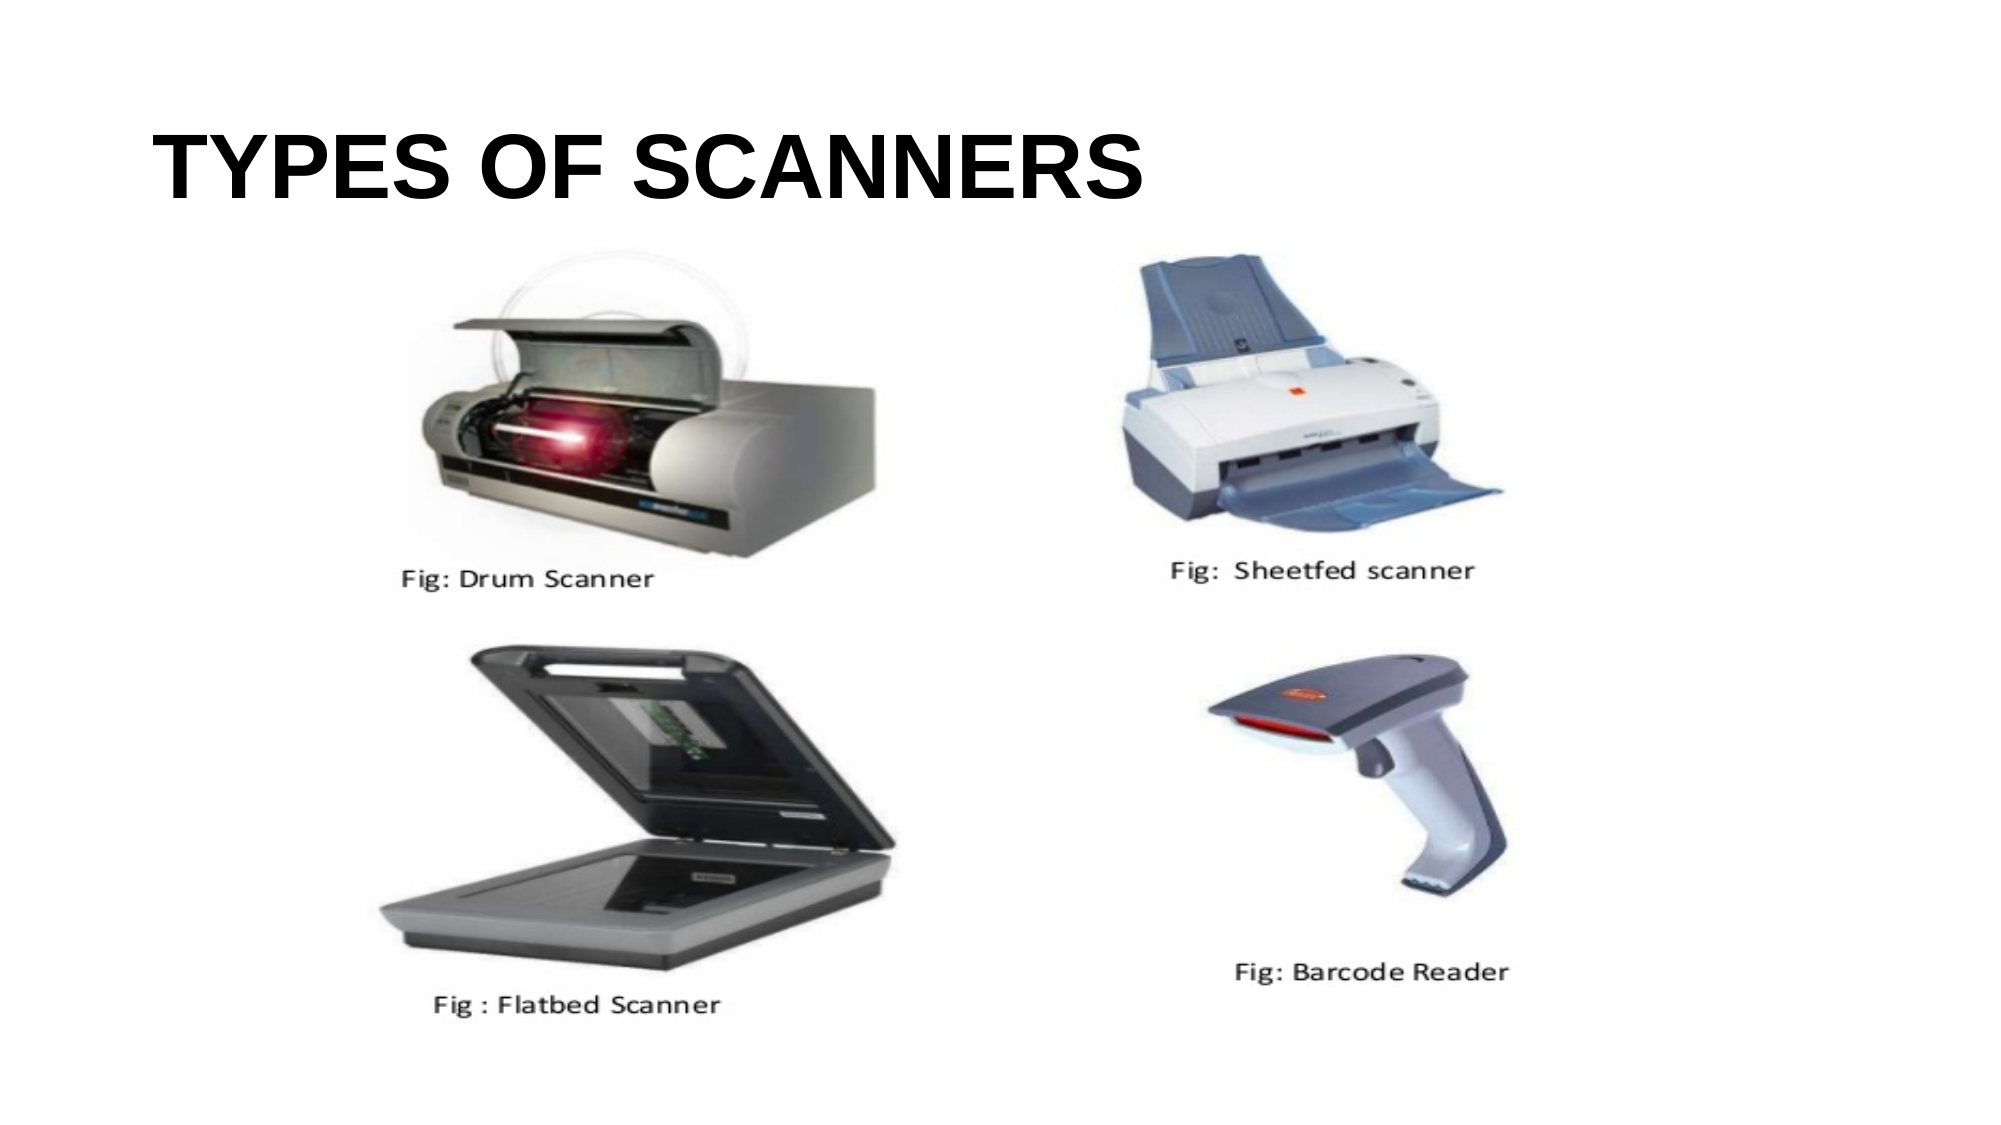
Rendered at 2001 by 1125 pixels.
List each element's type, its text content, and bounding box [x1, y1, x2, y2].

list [324, 237, 1691, 1025]
title TYPES OF SCANNERS [137, 59, 1863, 278]
